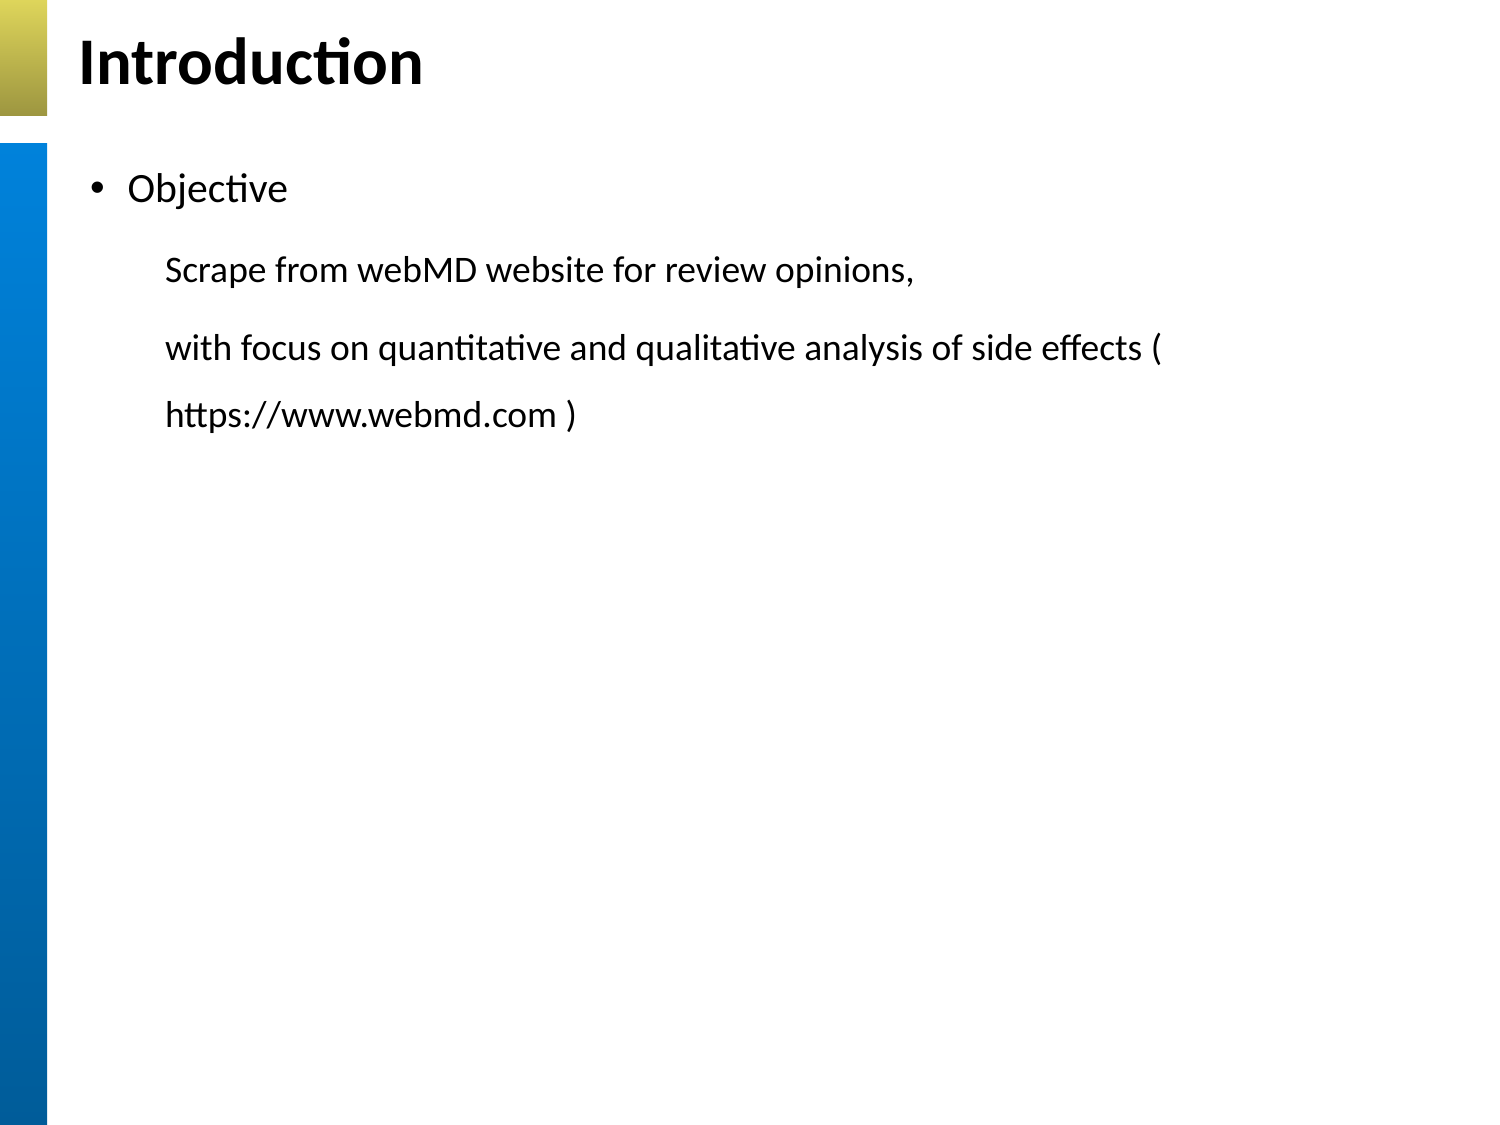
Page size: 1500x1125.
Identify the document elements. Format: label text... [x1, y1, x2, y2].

text_box [0, 0, 48, 116]
text_box [0, 142, 48, 1125]
text_box Introduction [64, 10, 1253, 105]
text_box Objective Scrape from webMD website for review opinions, with focus on quantitative and qualitative analysis of side effects ( https://www.webmd.com ) [74, 159, 1476, 1125]
